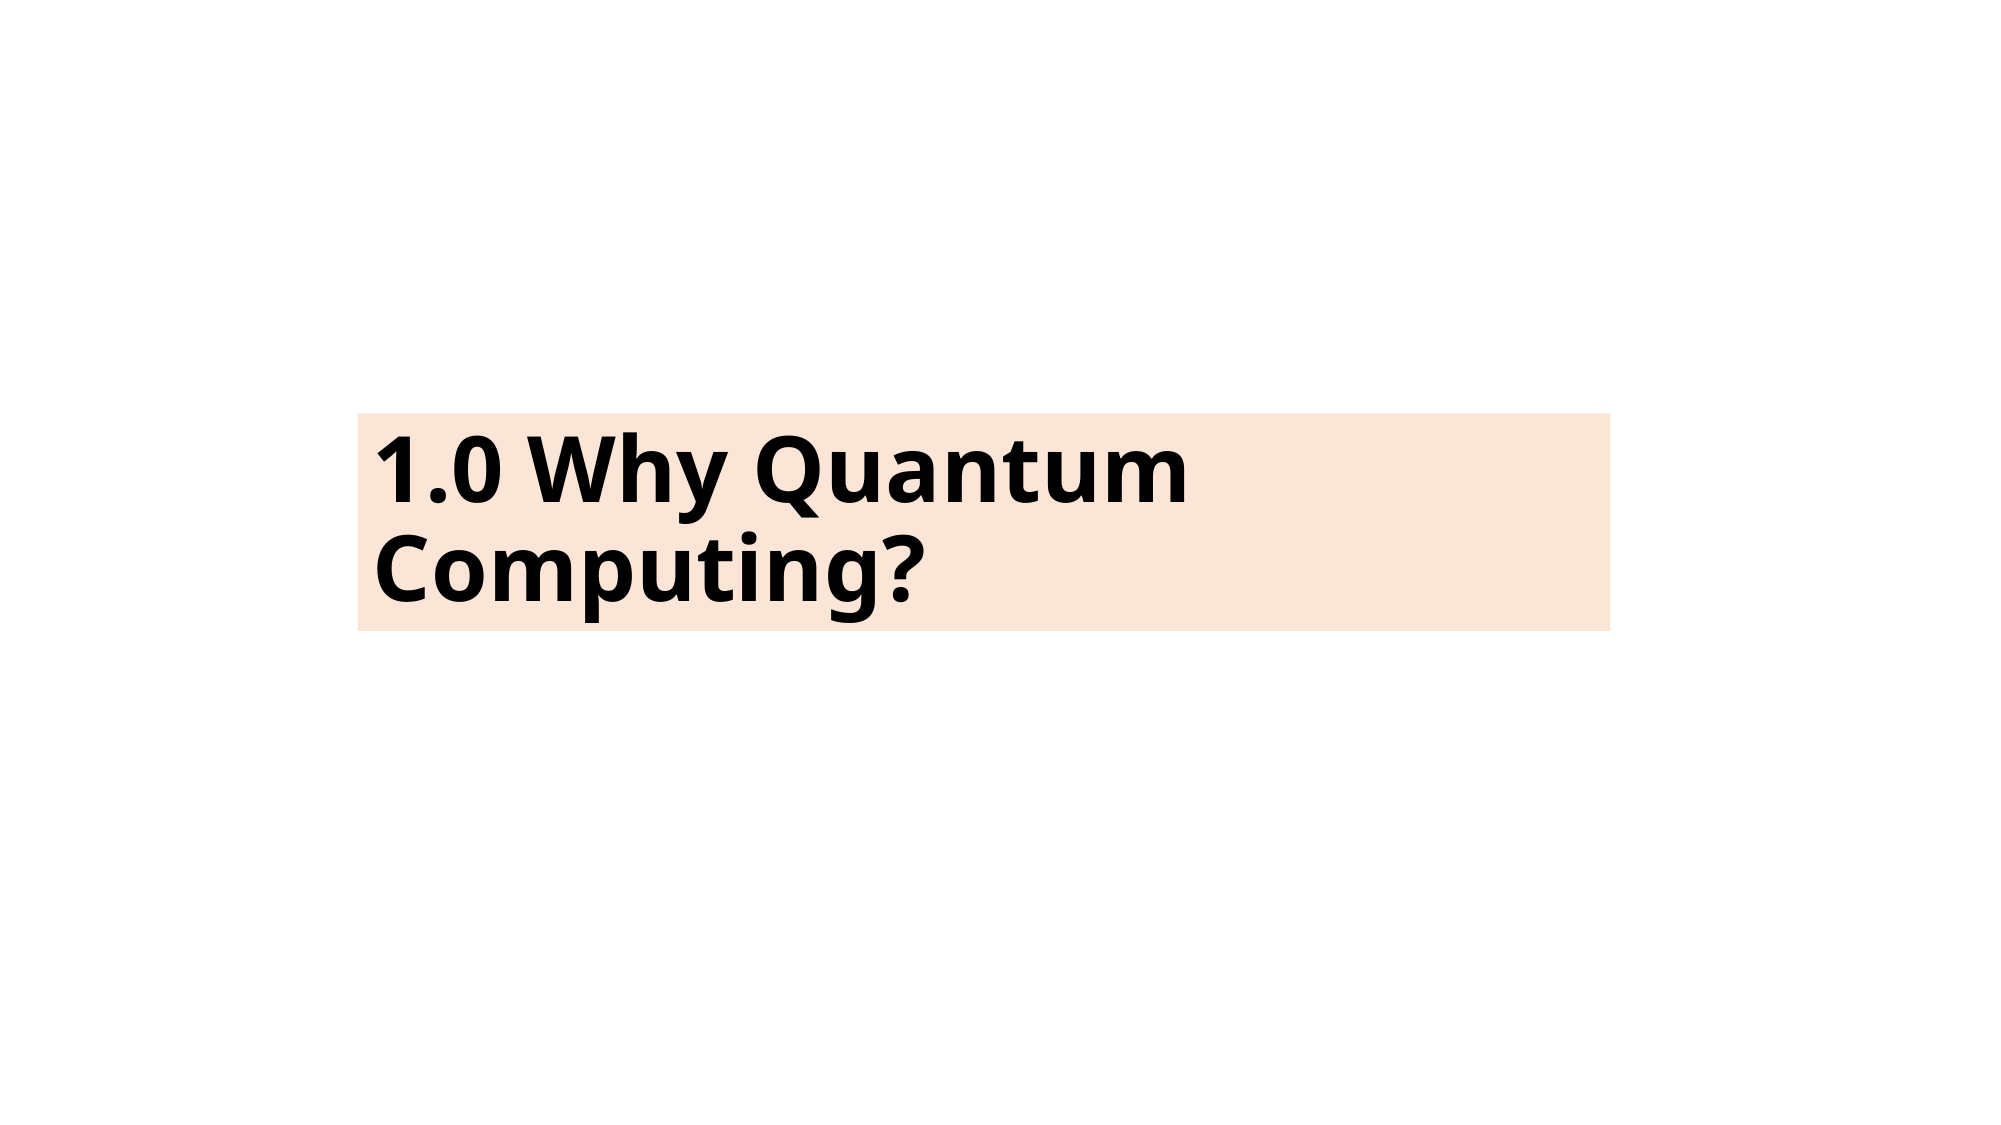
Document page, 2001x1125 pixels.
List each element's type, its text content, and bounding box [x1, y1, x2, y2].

title 1.0 Why Quantum Computing? [357, 413, 1611, 631]
